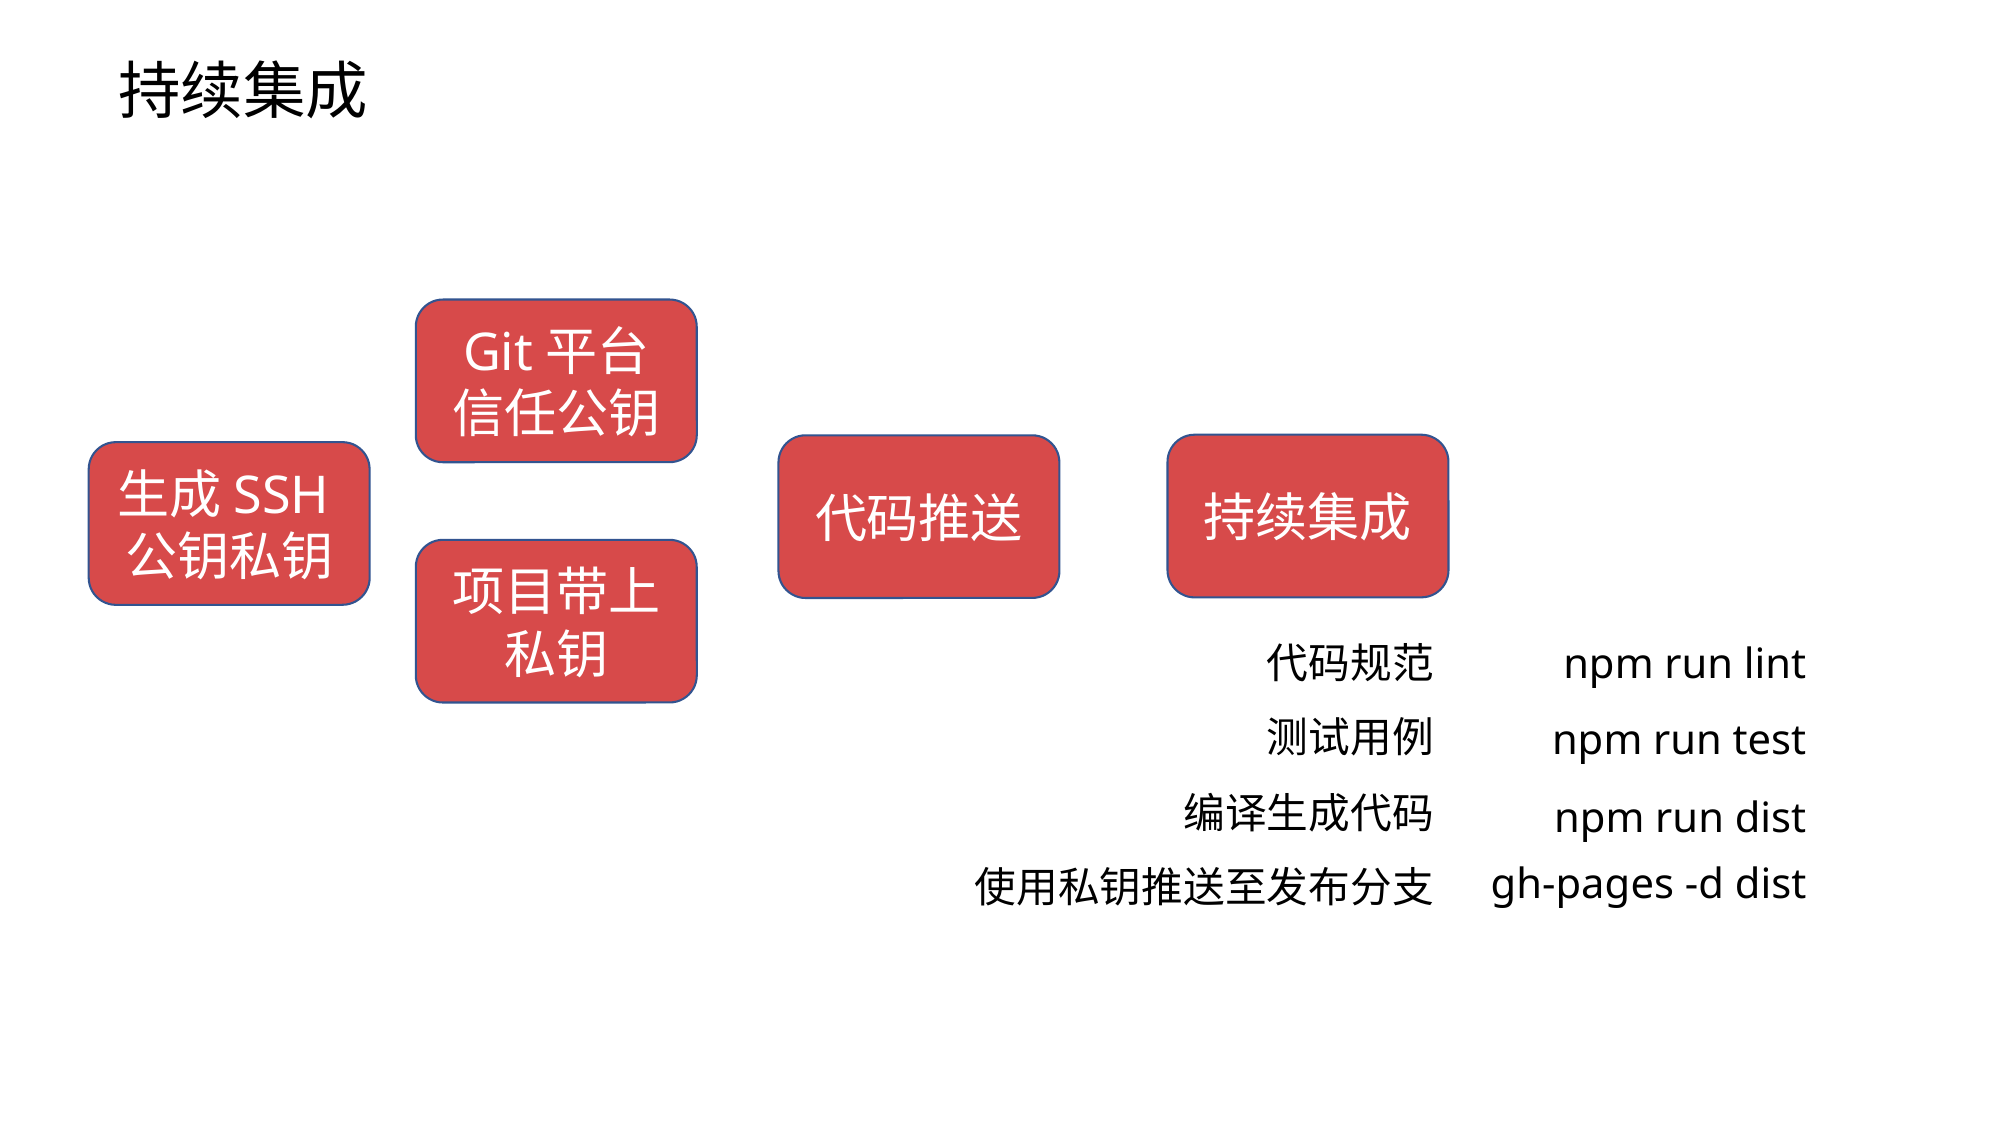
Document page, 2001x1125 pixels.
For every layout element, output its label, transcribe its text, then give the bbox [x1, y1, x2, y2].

text_box 持续集成 [103, 44, 1397, 132]
text_box 测试用例 [1195, 703, 1449, 769]
text_box 代码规范 [1195, 629, 1448, 695]
text_box npm run test [1448, 705, 1821, 771]
text_box 持续集成 [1166, 433, 1450, 599]
text_box 生成SSH公钥私钥 [87, 441, 371, 606]
text_box 使用私钥推送至发布分支 [918, 853, 1449, 919]
text_box npm run dist [1448, 783, 1821, 849]
text_box gh-pages -d dist [1448, 849, 1821, 915]
text_box 代码推送 [777, 434, 1061, 600]
text_box 项目带上私钥 [414, 538, 698, 704]
text_box 编译生成代码 [1096, 779, 1449, 845]
text_box npm run lint [1448, 629, 1821, 695]
text_box Git平台信任公钥 [414, 298, 698, 464]
